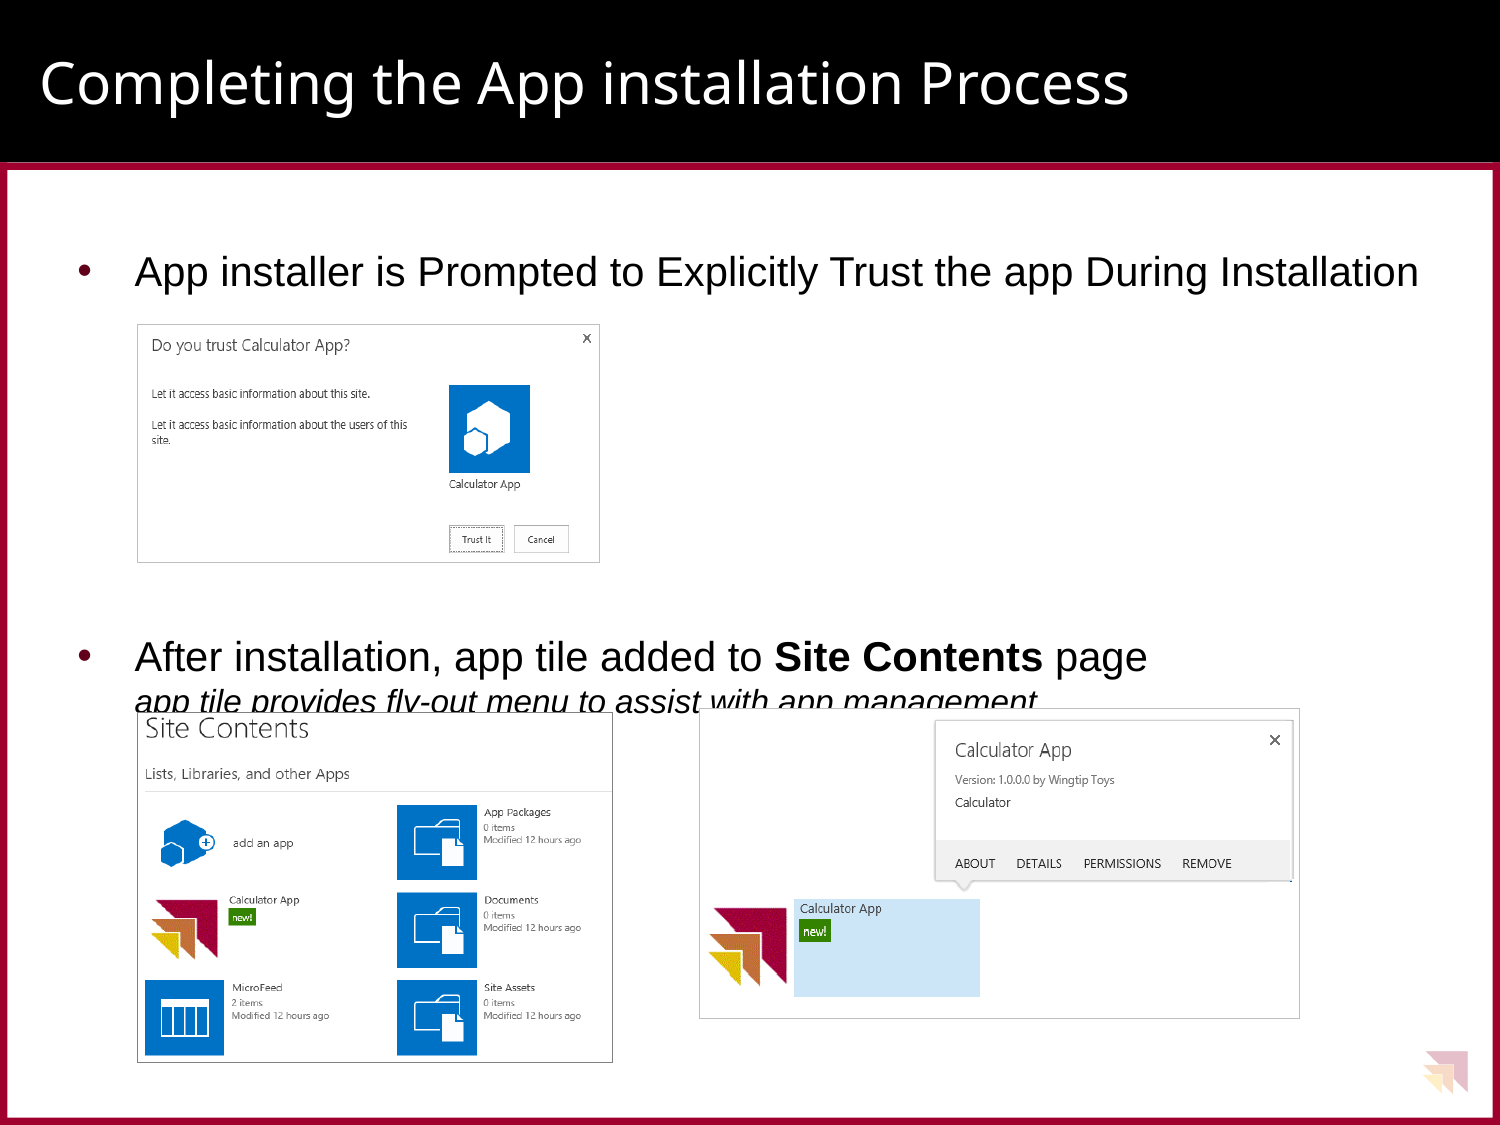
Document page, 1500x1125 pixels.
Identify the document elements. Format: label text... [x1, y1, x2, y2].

picture [699, 708, 1301, 1019]
list App installer is Prompted to Explicitly Trust the app During Installation After installation, app tile added to Site Contents page app tile provides fly-out menu to assist with app management [62, 237, 1438, 1088]
title Completing the App installation Process [24, 12, 1438, 150]
picture [137, 324, 601, 563]
picture [137, 712, 613, 1063]
